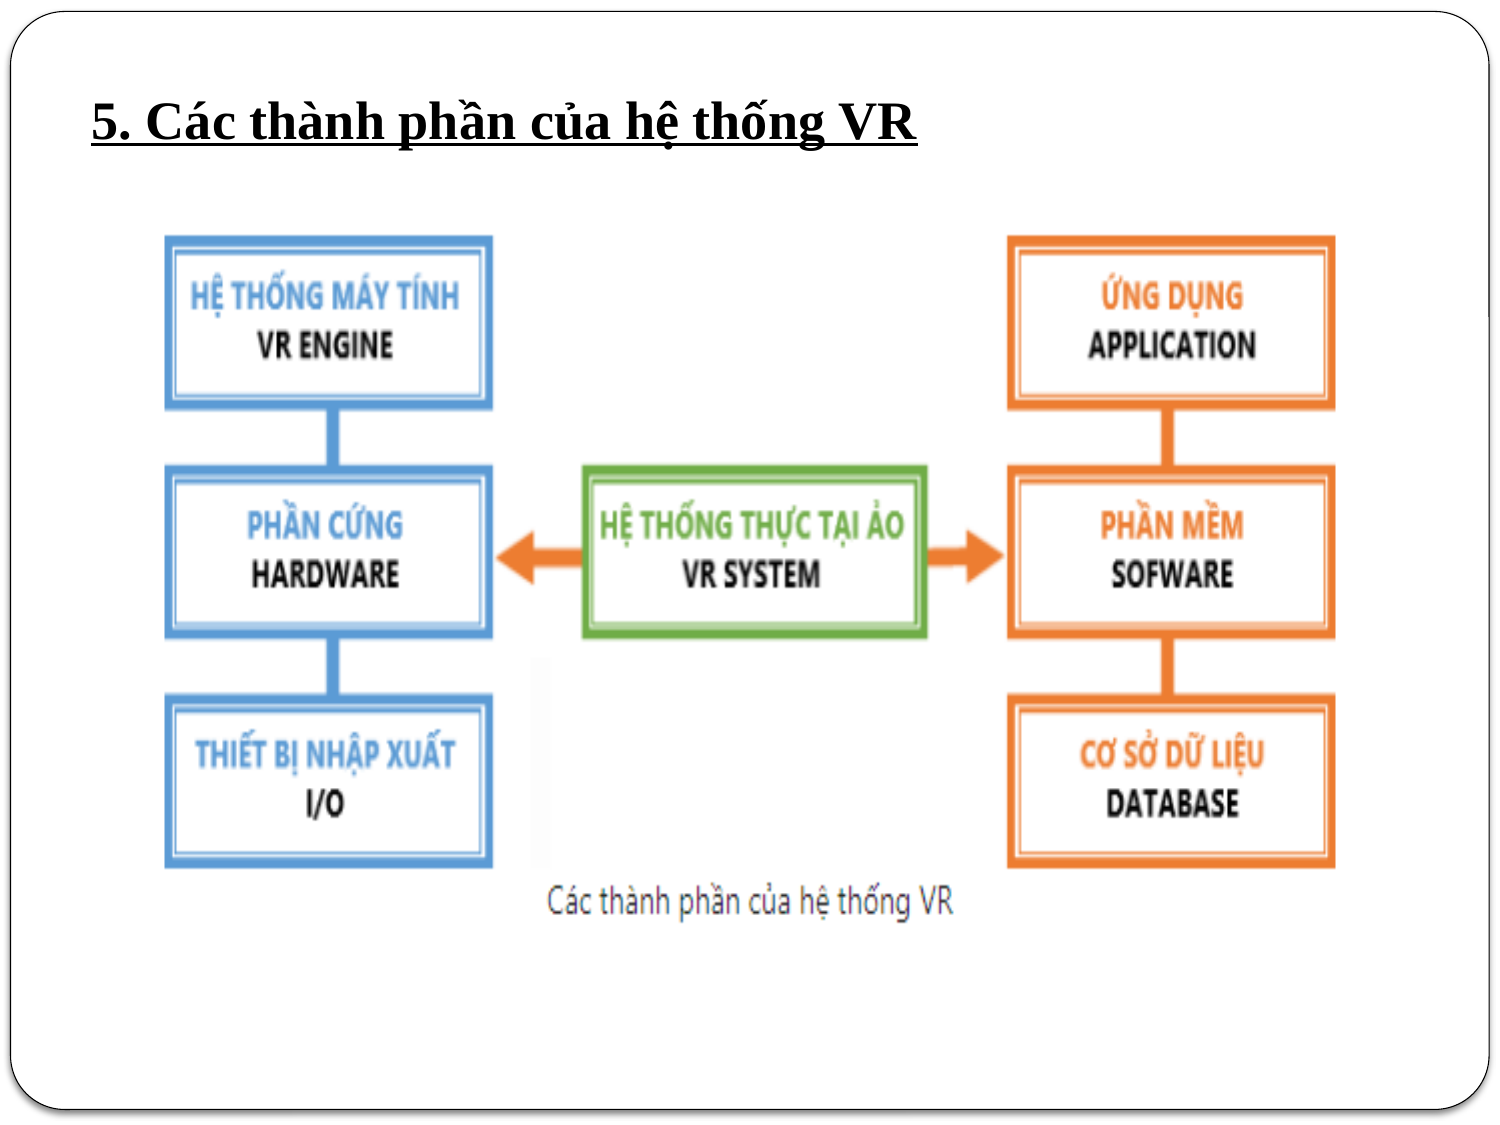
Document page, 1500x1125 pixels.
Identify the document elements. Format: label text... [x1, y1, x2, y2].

picture [135, 207, 1360, 929]
list 5. Các thành phần của hệ thống VR [76, 78, 1388, 1000]
